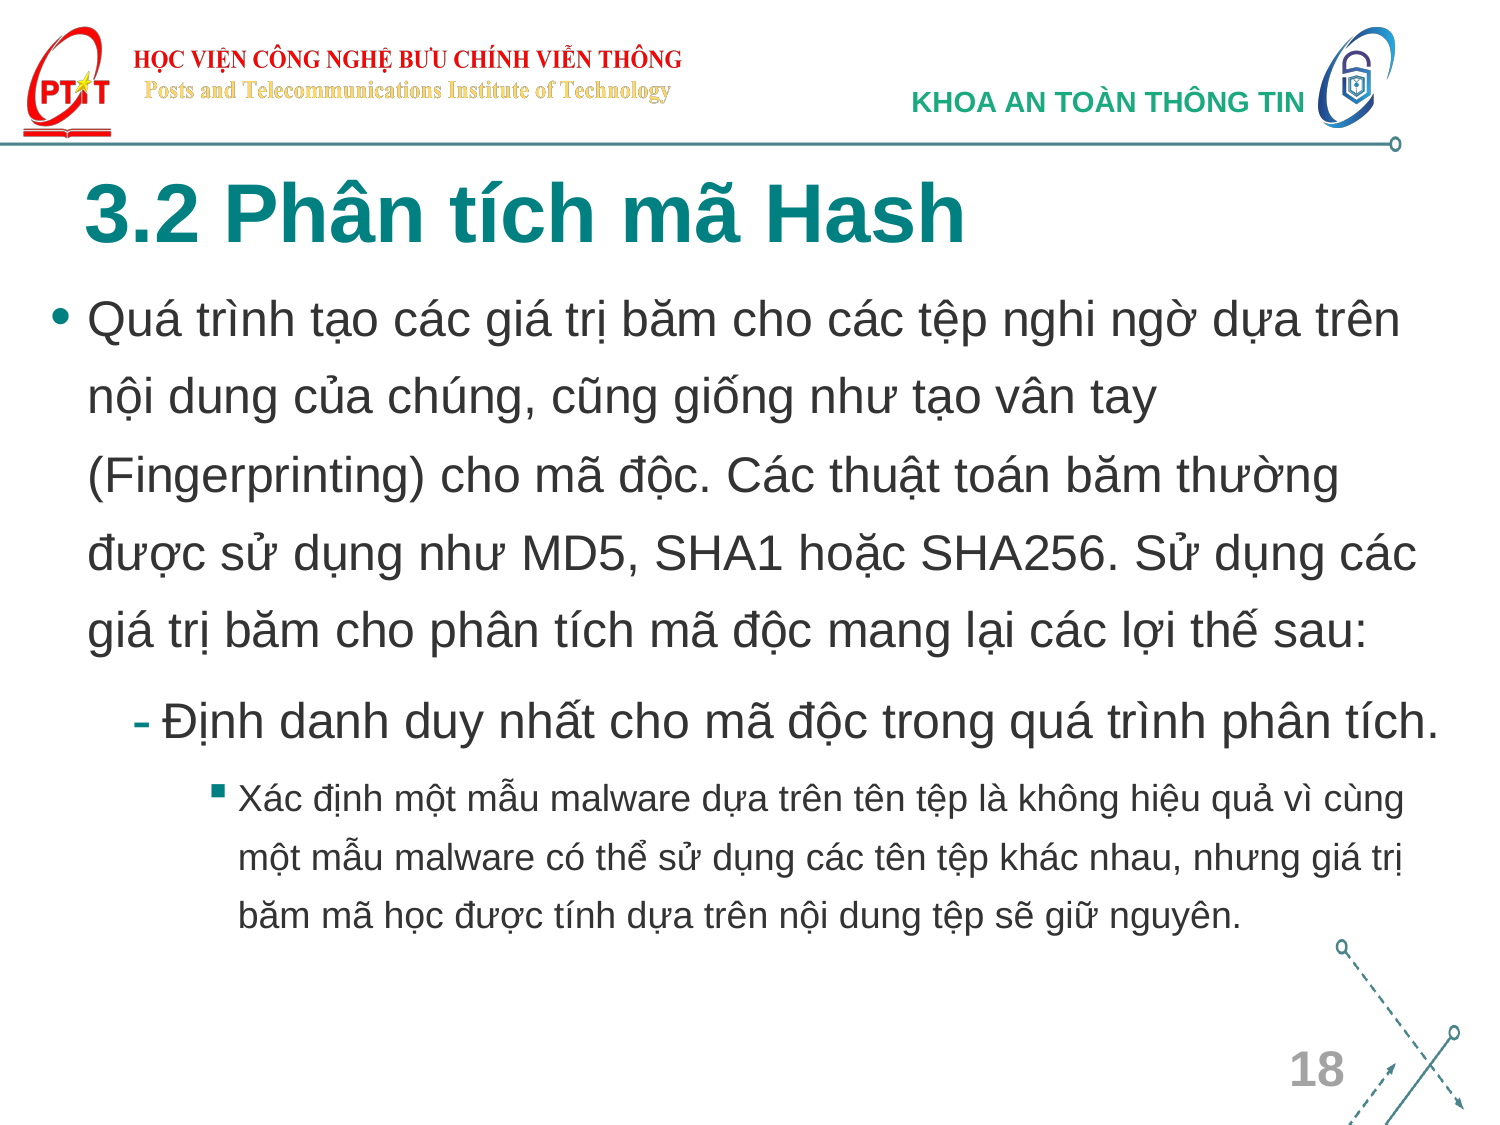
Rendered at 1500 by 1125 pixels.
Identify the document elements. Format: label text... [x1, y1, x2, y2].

list Quá trình tạo các giá trị băm cho các tệp nghi ngờ dựa trên nội dung của chúng, cũng giống như tạo vân tay (Fingerprinting) cho mã độc. Các thuật toán băm thường được sử dụng như MD5, SHA1 hoặc SHA256. Sử dụng các giá trị băm cho phân tích mã độc mang lại các lợi thế sau: Định danh duy nhất cho mã độc trong quá trình phân tích. Xác định một mẫu malware dựa trên tên tệp là không hiệu quả vì cùng một mẫu malware có thể sử dụng các tên tệp khác nhau, nhưng giá trị băm mã học được tính dựa trên nội dung tệp sẽ giữ nguyên. [35, 260, 1469, 1010]
picture [1318, 27, 1395, 128]
title 3.2 Phân tích mã Hash [69, 163, 1307, 260]
picture [0, 18, 695, 147]
